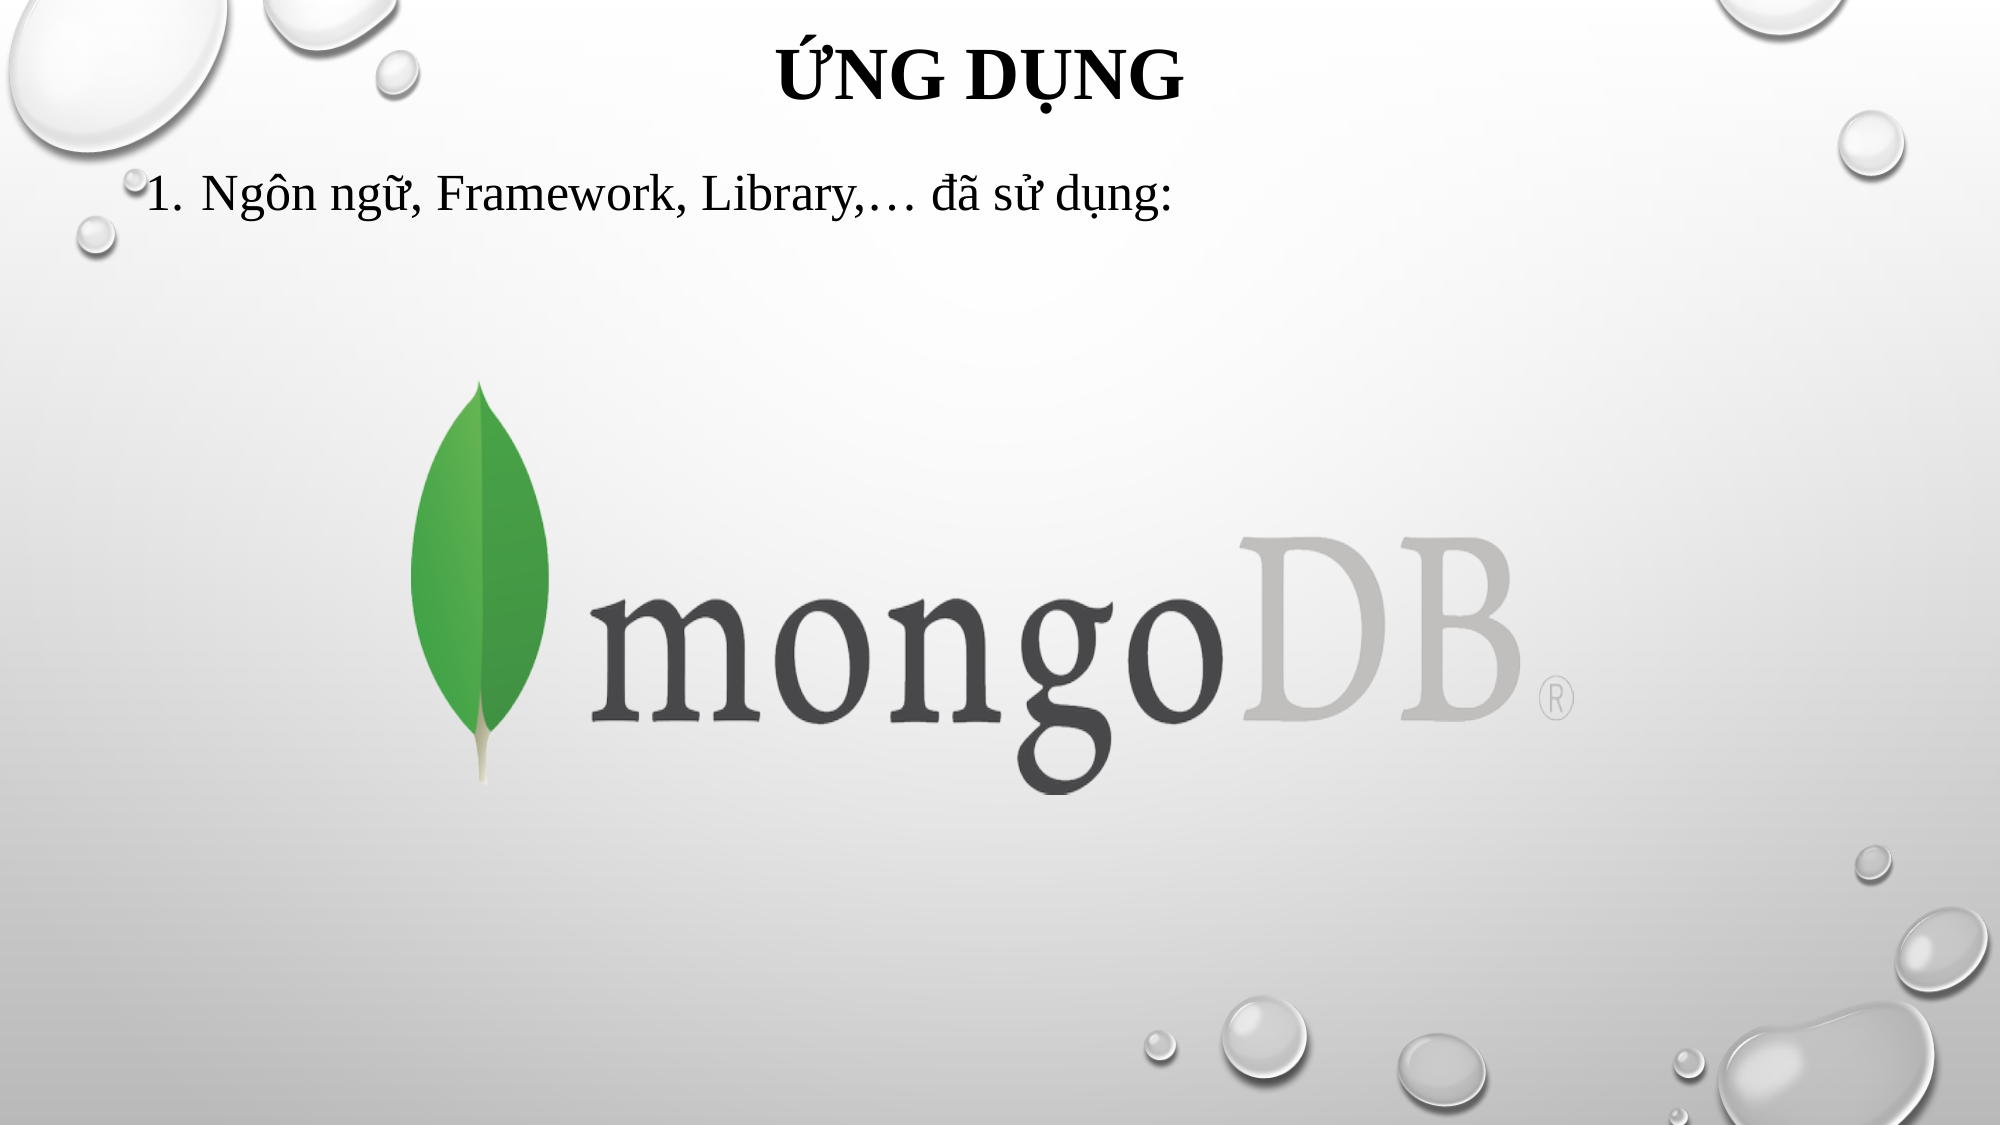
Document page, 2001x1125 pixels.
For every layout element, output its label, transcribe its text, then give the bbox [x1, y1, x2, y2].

picture [0, 0, 2000, 1125]
title ỨNG DỤNG [130, 0, 1831, 151]
text_box Ngôn ngữ, Framework, Library,… đã sử dụng: [130, 151, 1856, 229]
